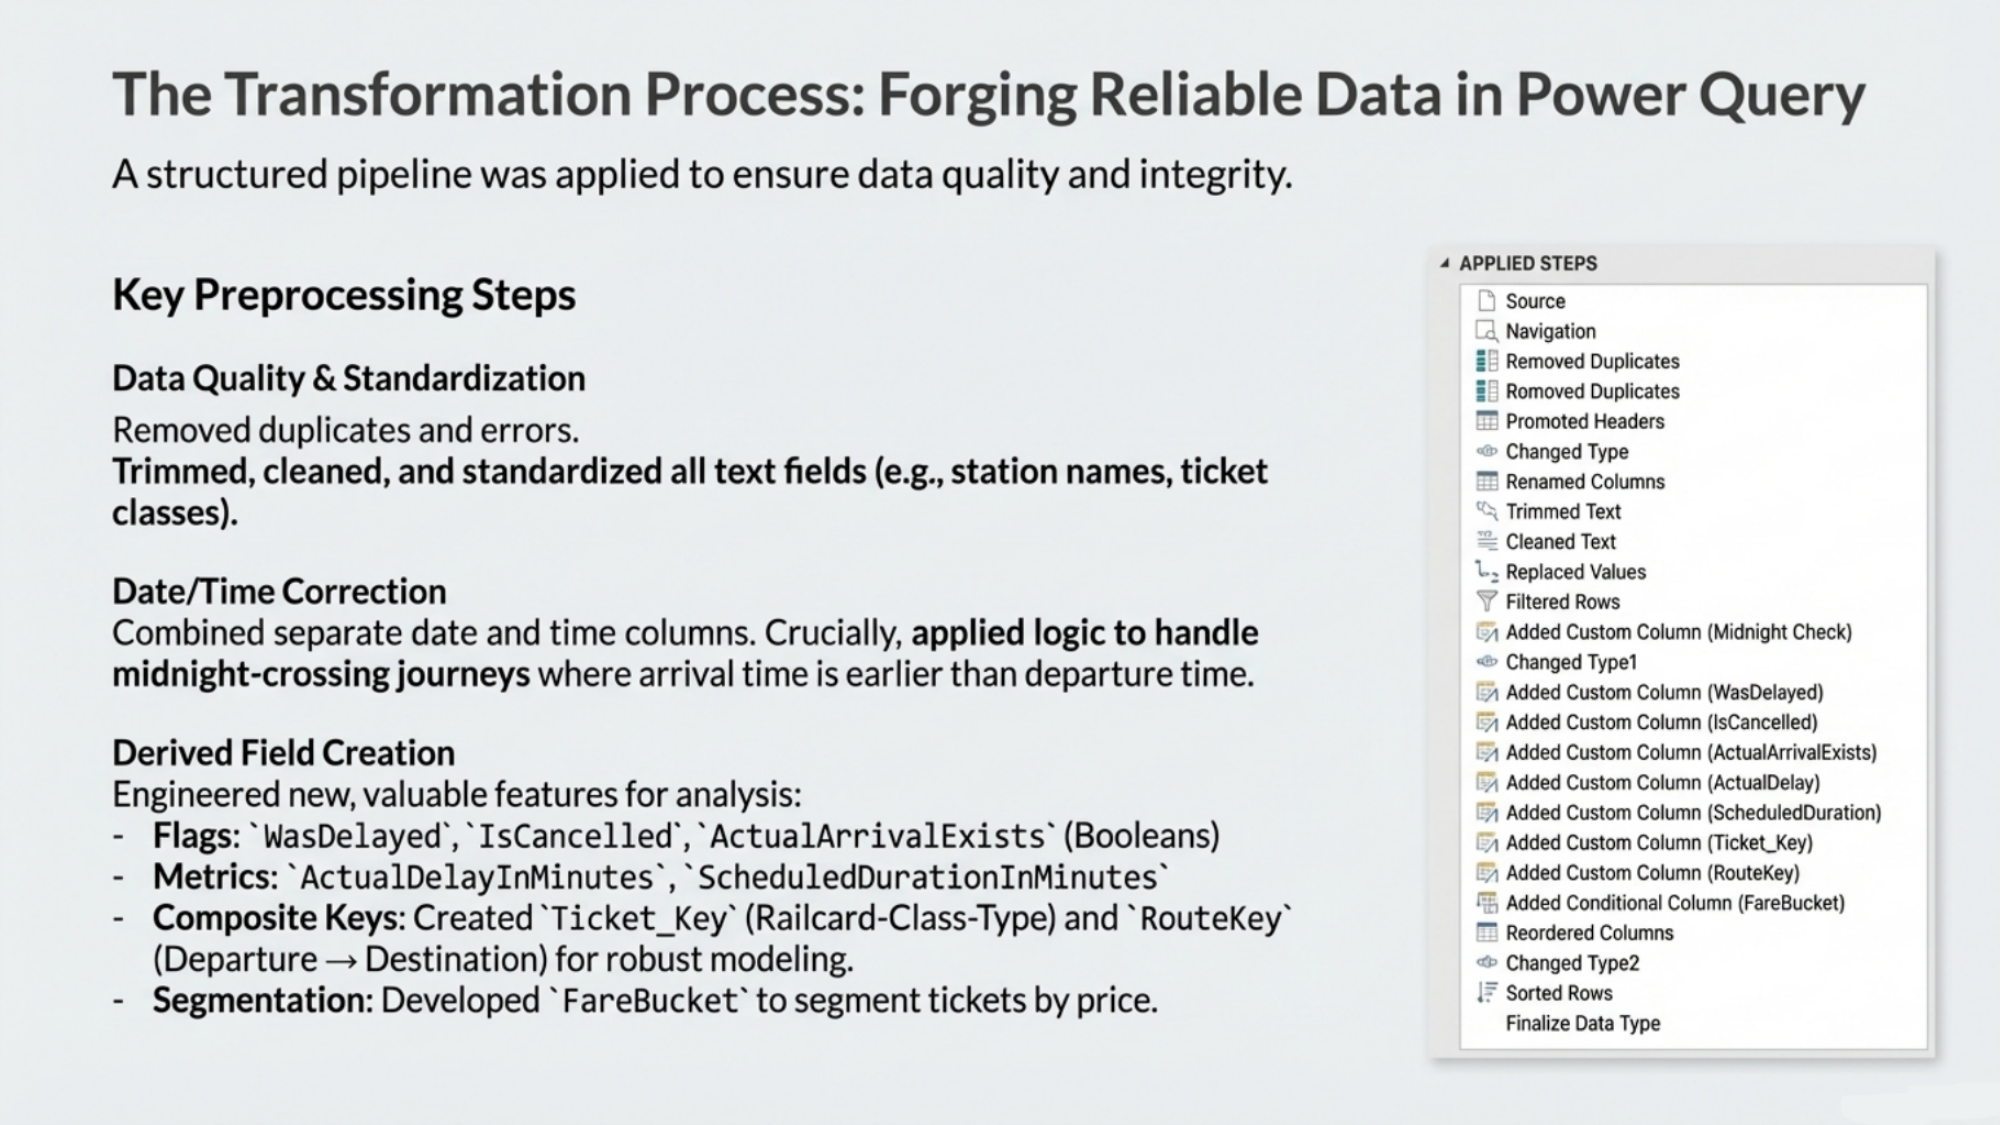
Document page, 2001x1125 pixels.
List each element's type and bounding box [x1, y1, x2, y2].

list [0, 0, 2000, 1125]
